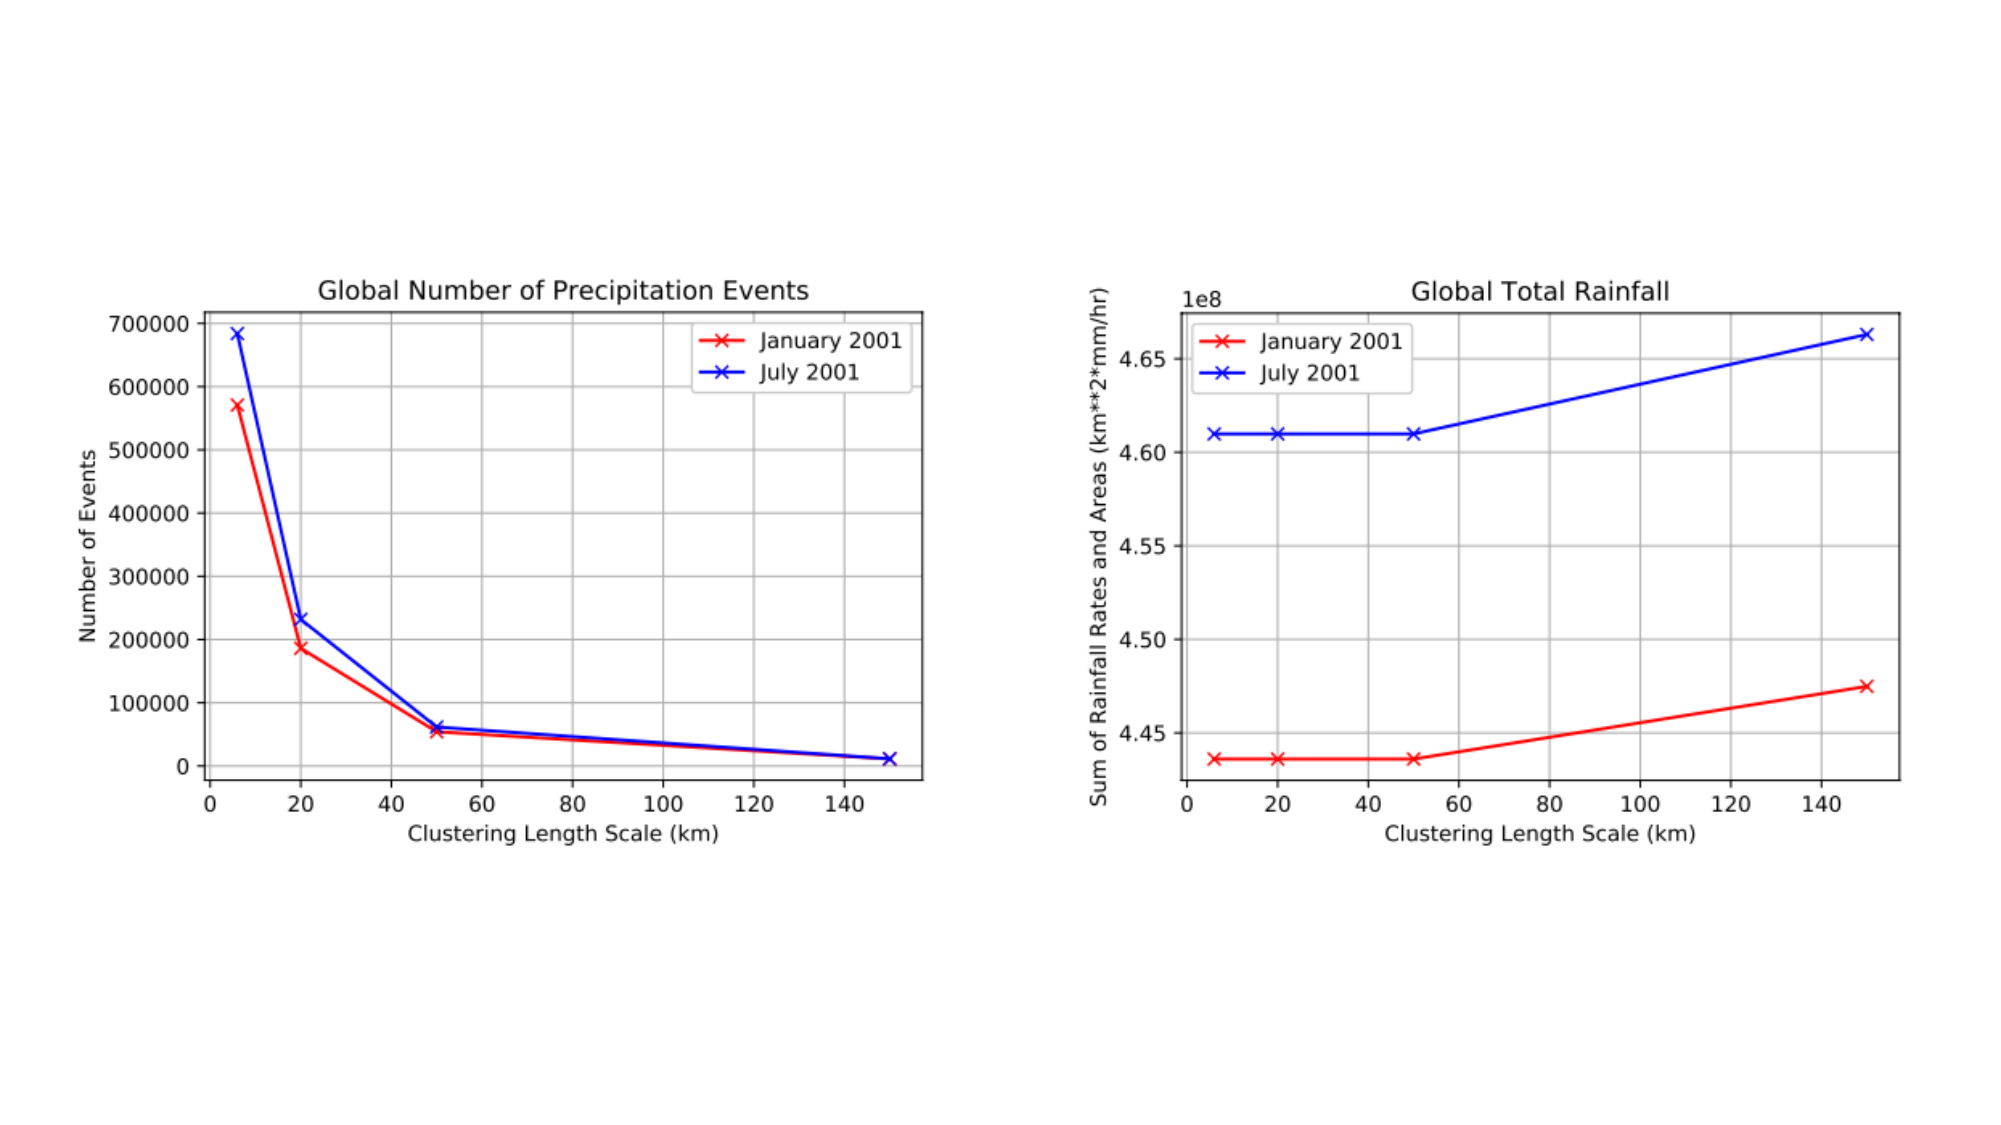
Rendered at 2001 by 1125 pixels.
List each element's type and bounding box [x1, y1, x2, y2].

picture [63, 266, 942, 859]
picture [1074, 267, 1918, 859]
